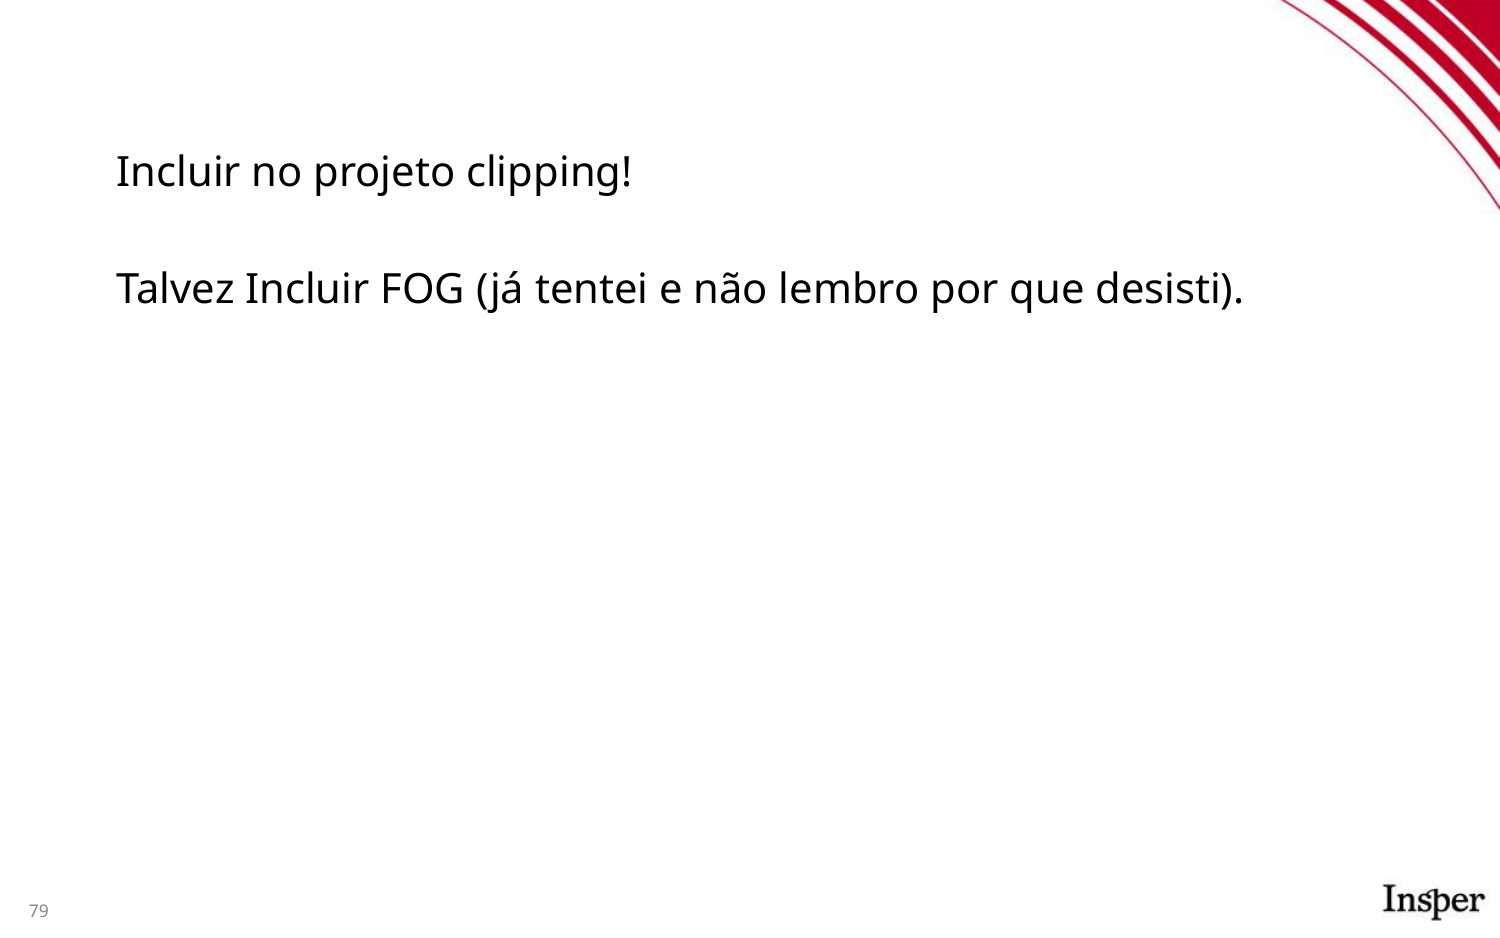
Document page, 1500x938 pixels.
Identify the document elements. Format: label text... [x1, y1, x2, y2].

slide_number 79 [0, 887, 78, 938]
list Incluir no projeto clipping! Talvez Incluir FOG (já tentei e não lembro por que desisti). [64, 137, 1447, 876]
picture [249, 0, 1500, 938]
